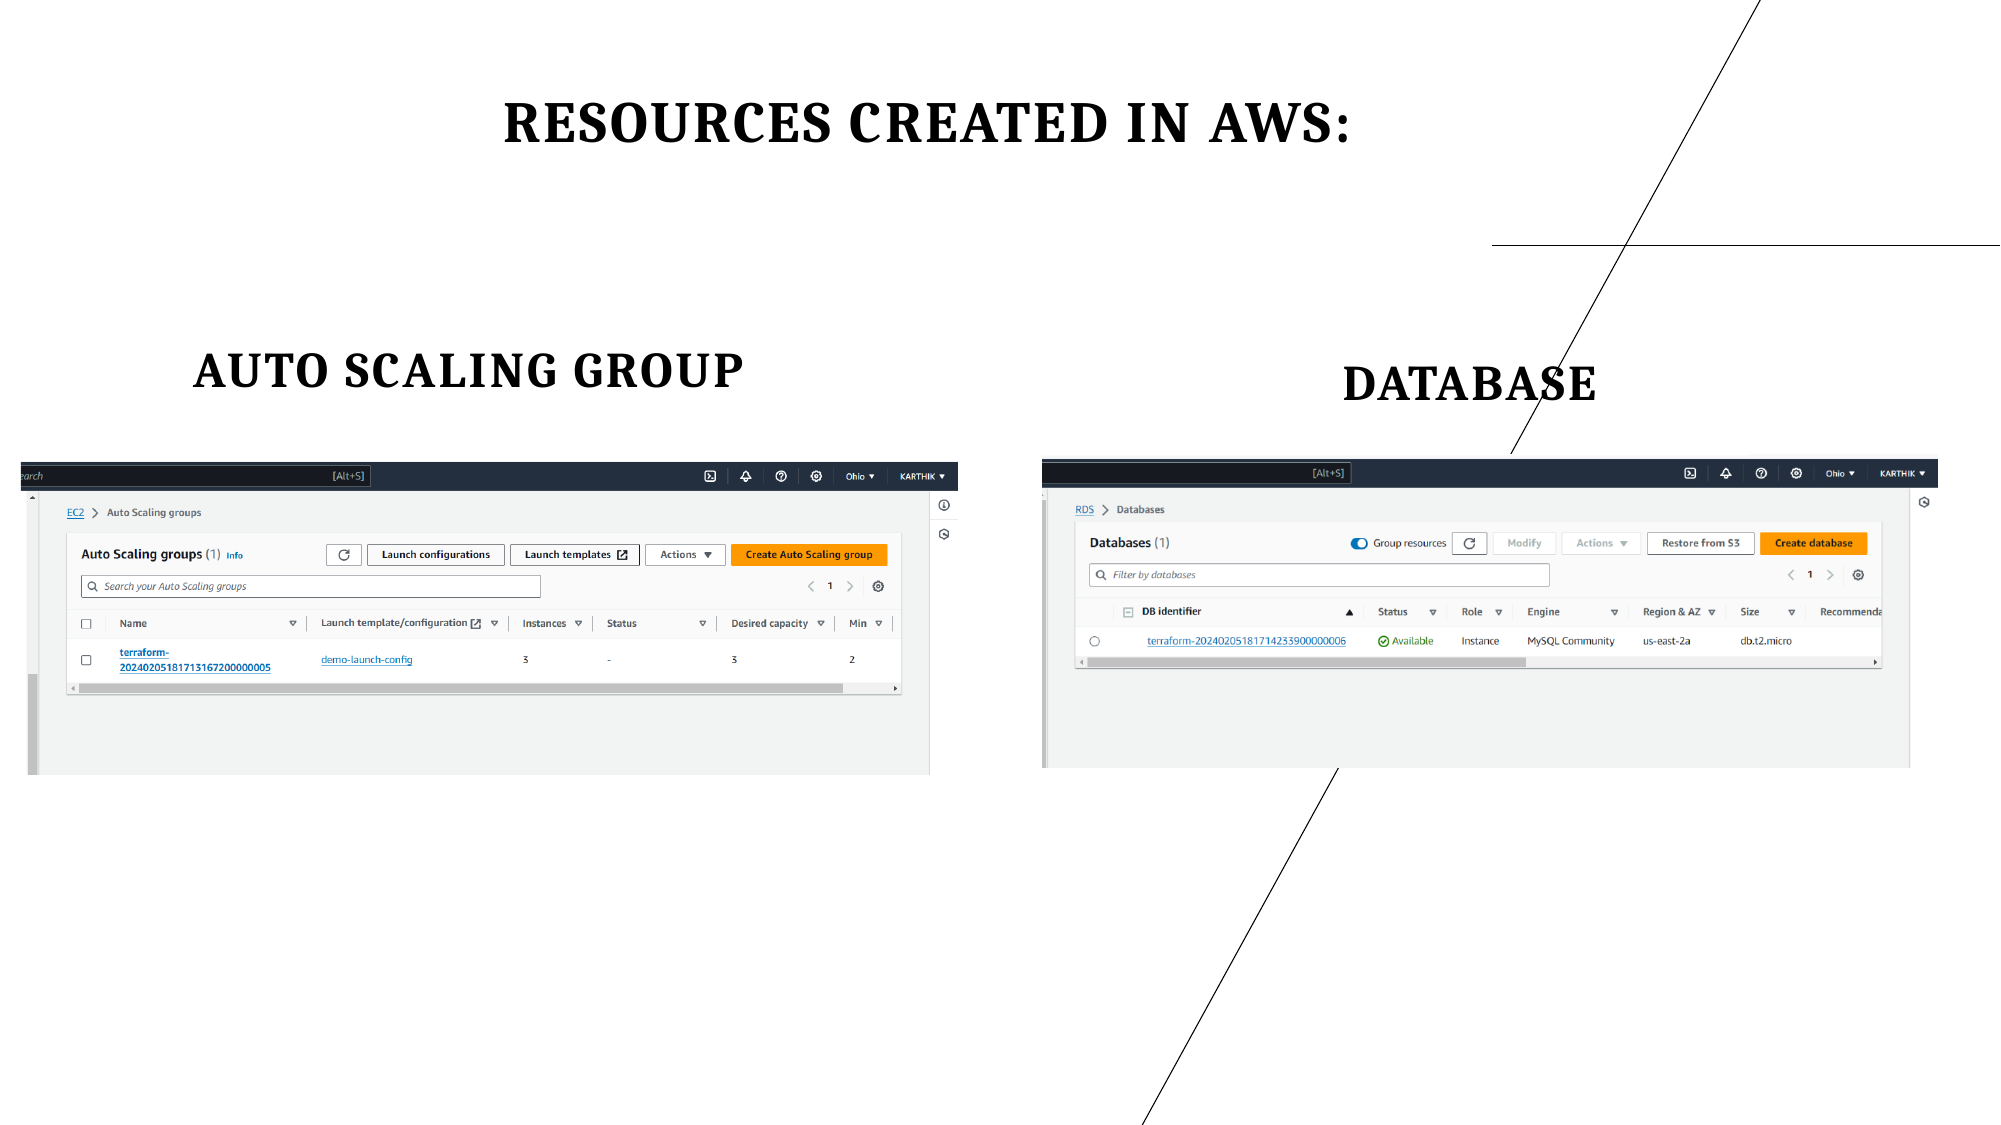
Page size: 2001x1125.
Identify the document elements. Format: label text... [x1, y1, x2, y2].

text_box AUTO SCALING GROUP [160, 281, 777, 406]
text_box DATABASE [1261, 295, 1678, 419]
picture [20, 461, 958, 775]
picture [1042, 454, 1938, 768]
title Resources created in aws: [488, 0, 1462, 163]
